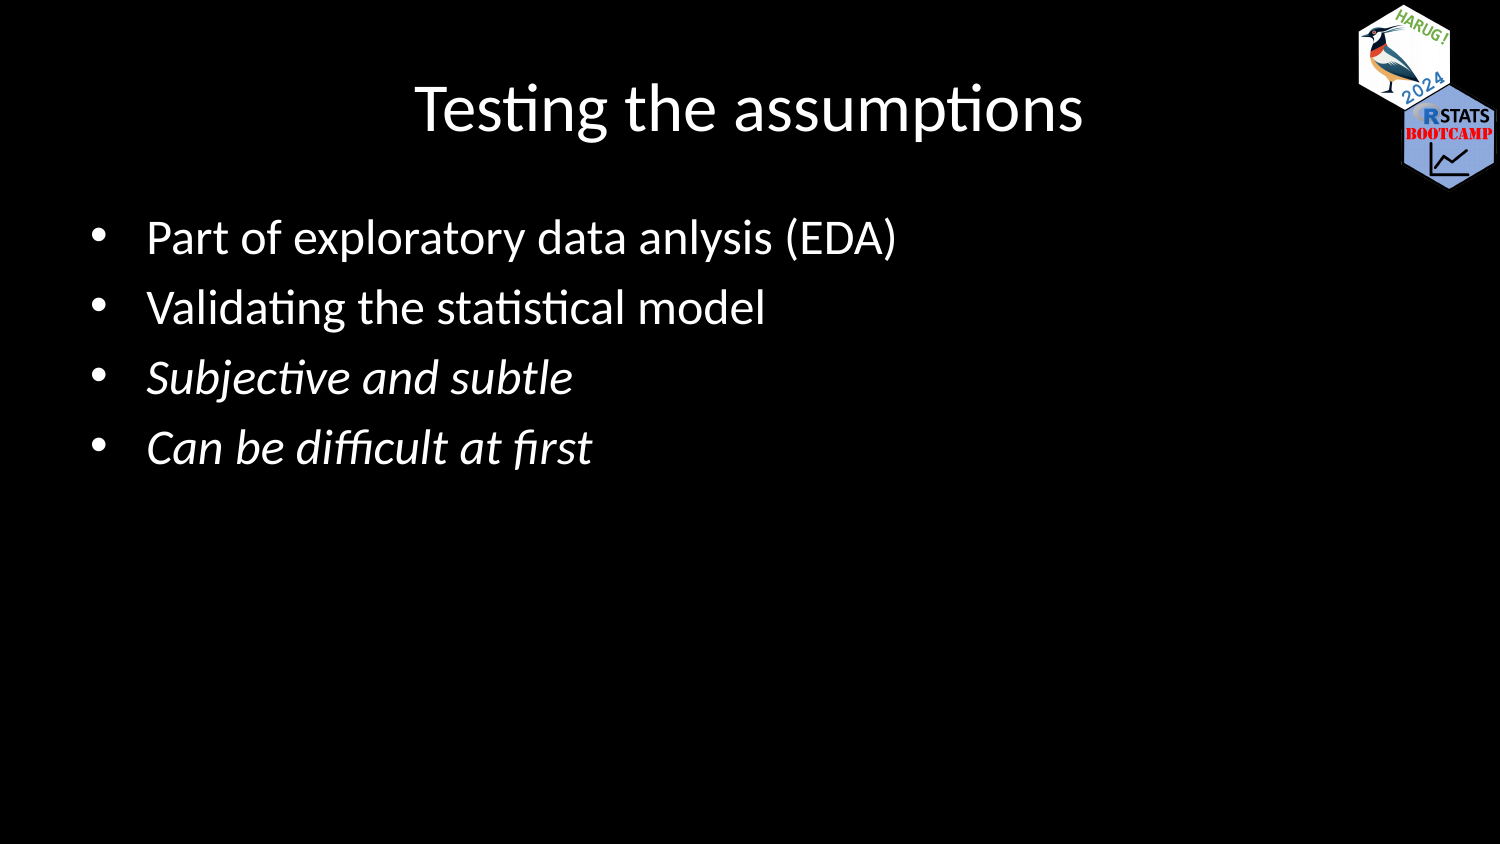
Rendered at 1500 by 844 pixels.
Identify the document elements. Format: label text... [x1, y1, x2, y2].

list Part of exploratory data anlysis (EDA) Validating the statistical model Subjective and subtle Can be difficult at first [75, 196, 1425, 754]
picture [1355, 1, 1500, 193]
title Testing the assumptions [75, 33, 1425, 175]
